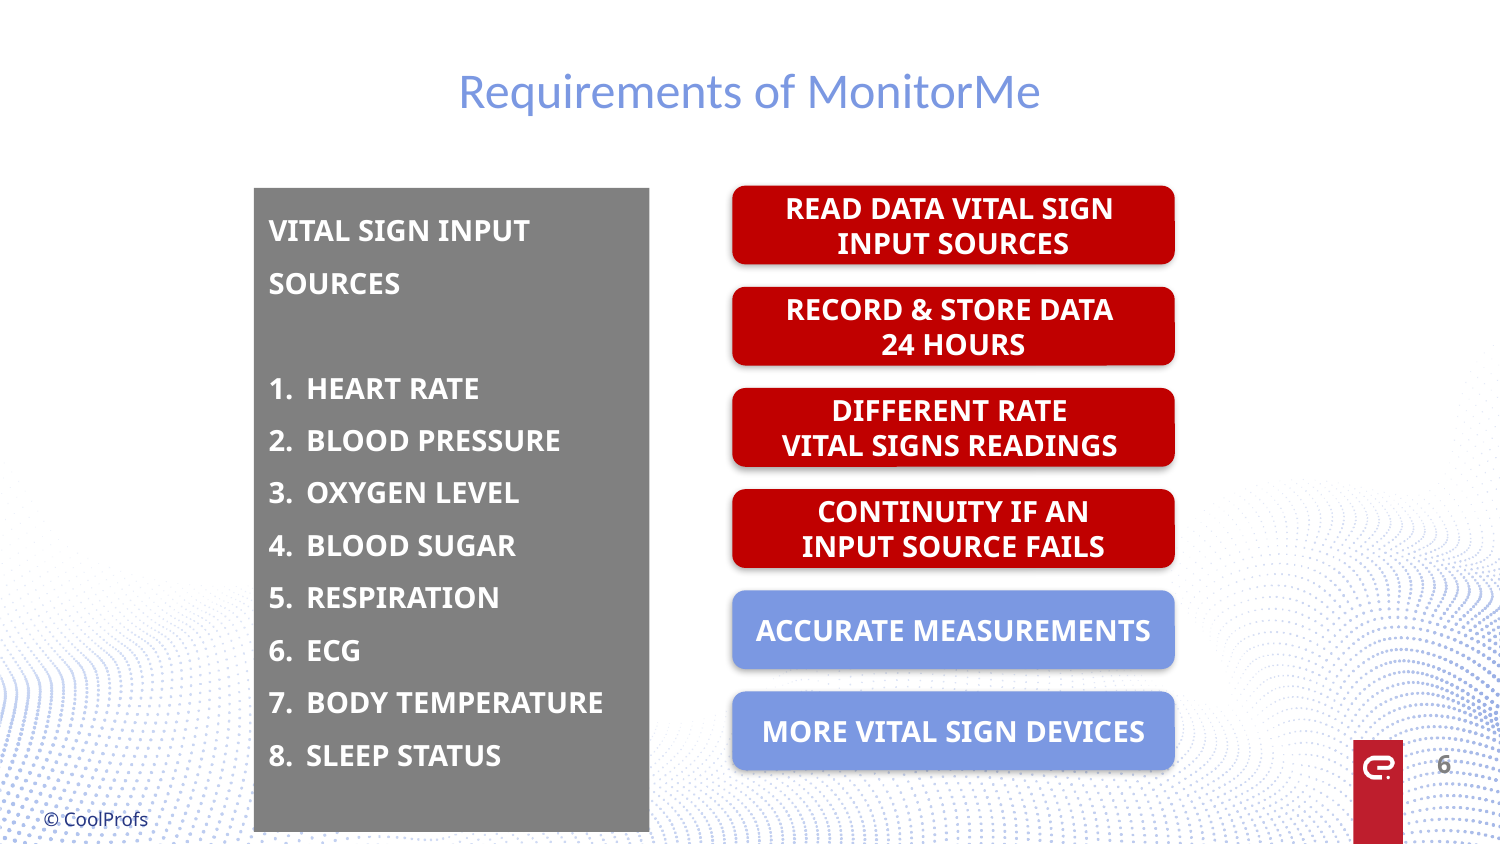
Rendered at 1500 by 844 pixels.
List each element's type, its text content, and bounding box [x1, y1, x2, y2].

text_box DIFFERENT RATE VITAL SIGNS READINGS [731, 387, 1176, 468]
text_box VITAL SIGN INPUT SOURCES HEART RATE BLOOD PRESSURE OXYGEN LEVEL BLOOD SUGAR RESPIRATION ECG BODY TEMPERATURE SLEEP STATUS [253, 187, 650, 832]
text_box READ DATA VITAL SIGN INPUT SOURCES [731, 184, 1176, 266]
text_box ACCURATE MEASUREMENTS [731, 589, 1176, 670]
title Requirements of MonitorMe [53, 26, 1447, 151]
text_box CONTINUITY IF AN INPUT SOURCE FAILS [731, 488, 1176, 569]
text_box RECORD & STORE DATA 24 HOURS [731, 286, 1176, 367]
text_box MORE VITAL SIGN DEVICES [731, 690, 1176, 772]
